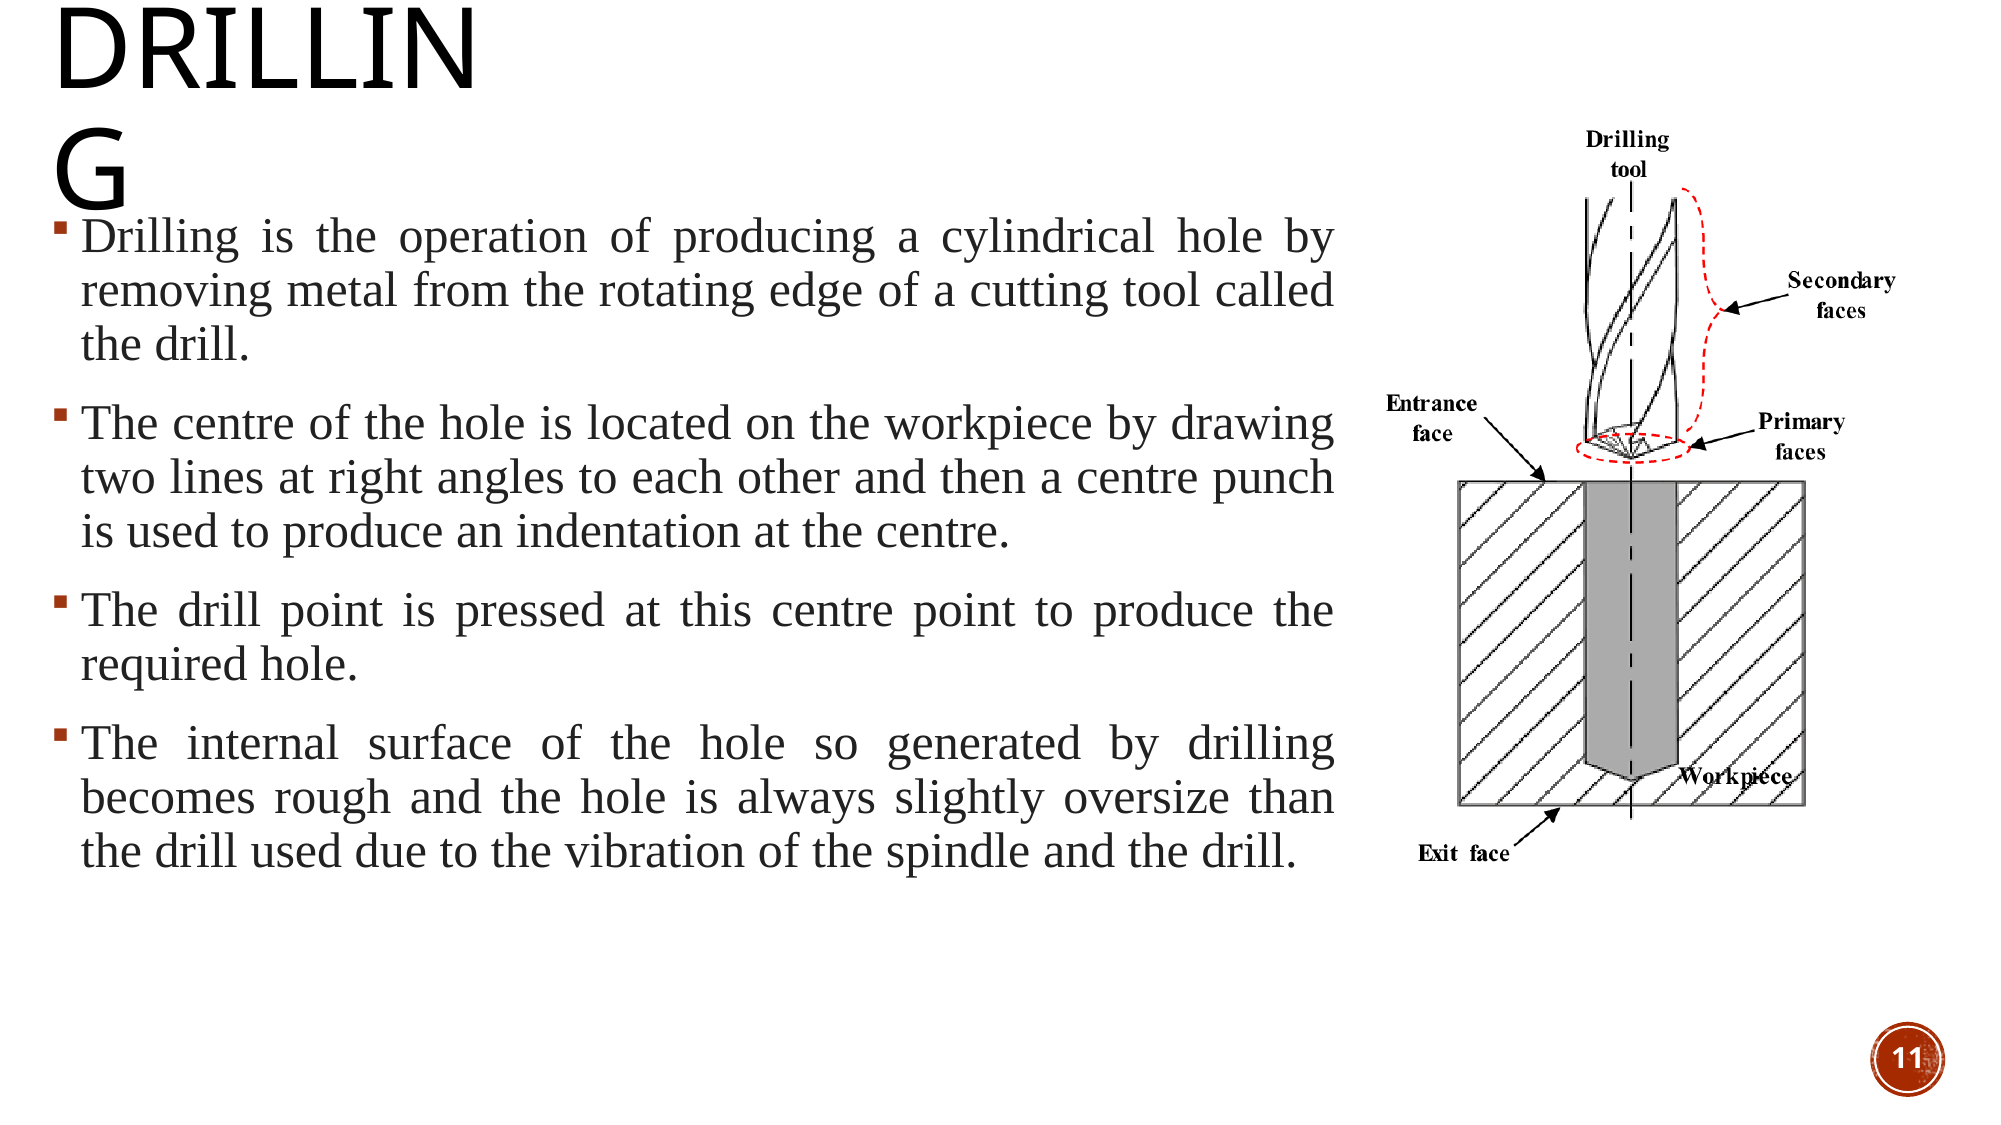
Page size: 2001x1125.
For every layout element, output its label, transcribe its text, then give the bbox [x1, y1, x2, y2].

slide_number 11 [1855, 1028, 1961, 1089]
title Drilling [35, 22, 578, 202]
list Drilling is the operation of producing a cylindrical hole by removing metal from the rotating edge of a cutting tool called the drill. The centre of the hole is located on the workpiece by drawing two lines at right angles to each other and then a centre punch is used to produce an indentation at the centre. The drill point is pressed at this centre point to produce the required hole. The internal surface of the hole so generated by drilling becomes rough and the hole is always slightly oversize than the drill used due to the vibration of the spindle and the drill. [35, 202, 1352, 1029]
picture [1351, 112, 1922, 880]
